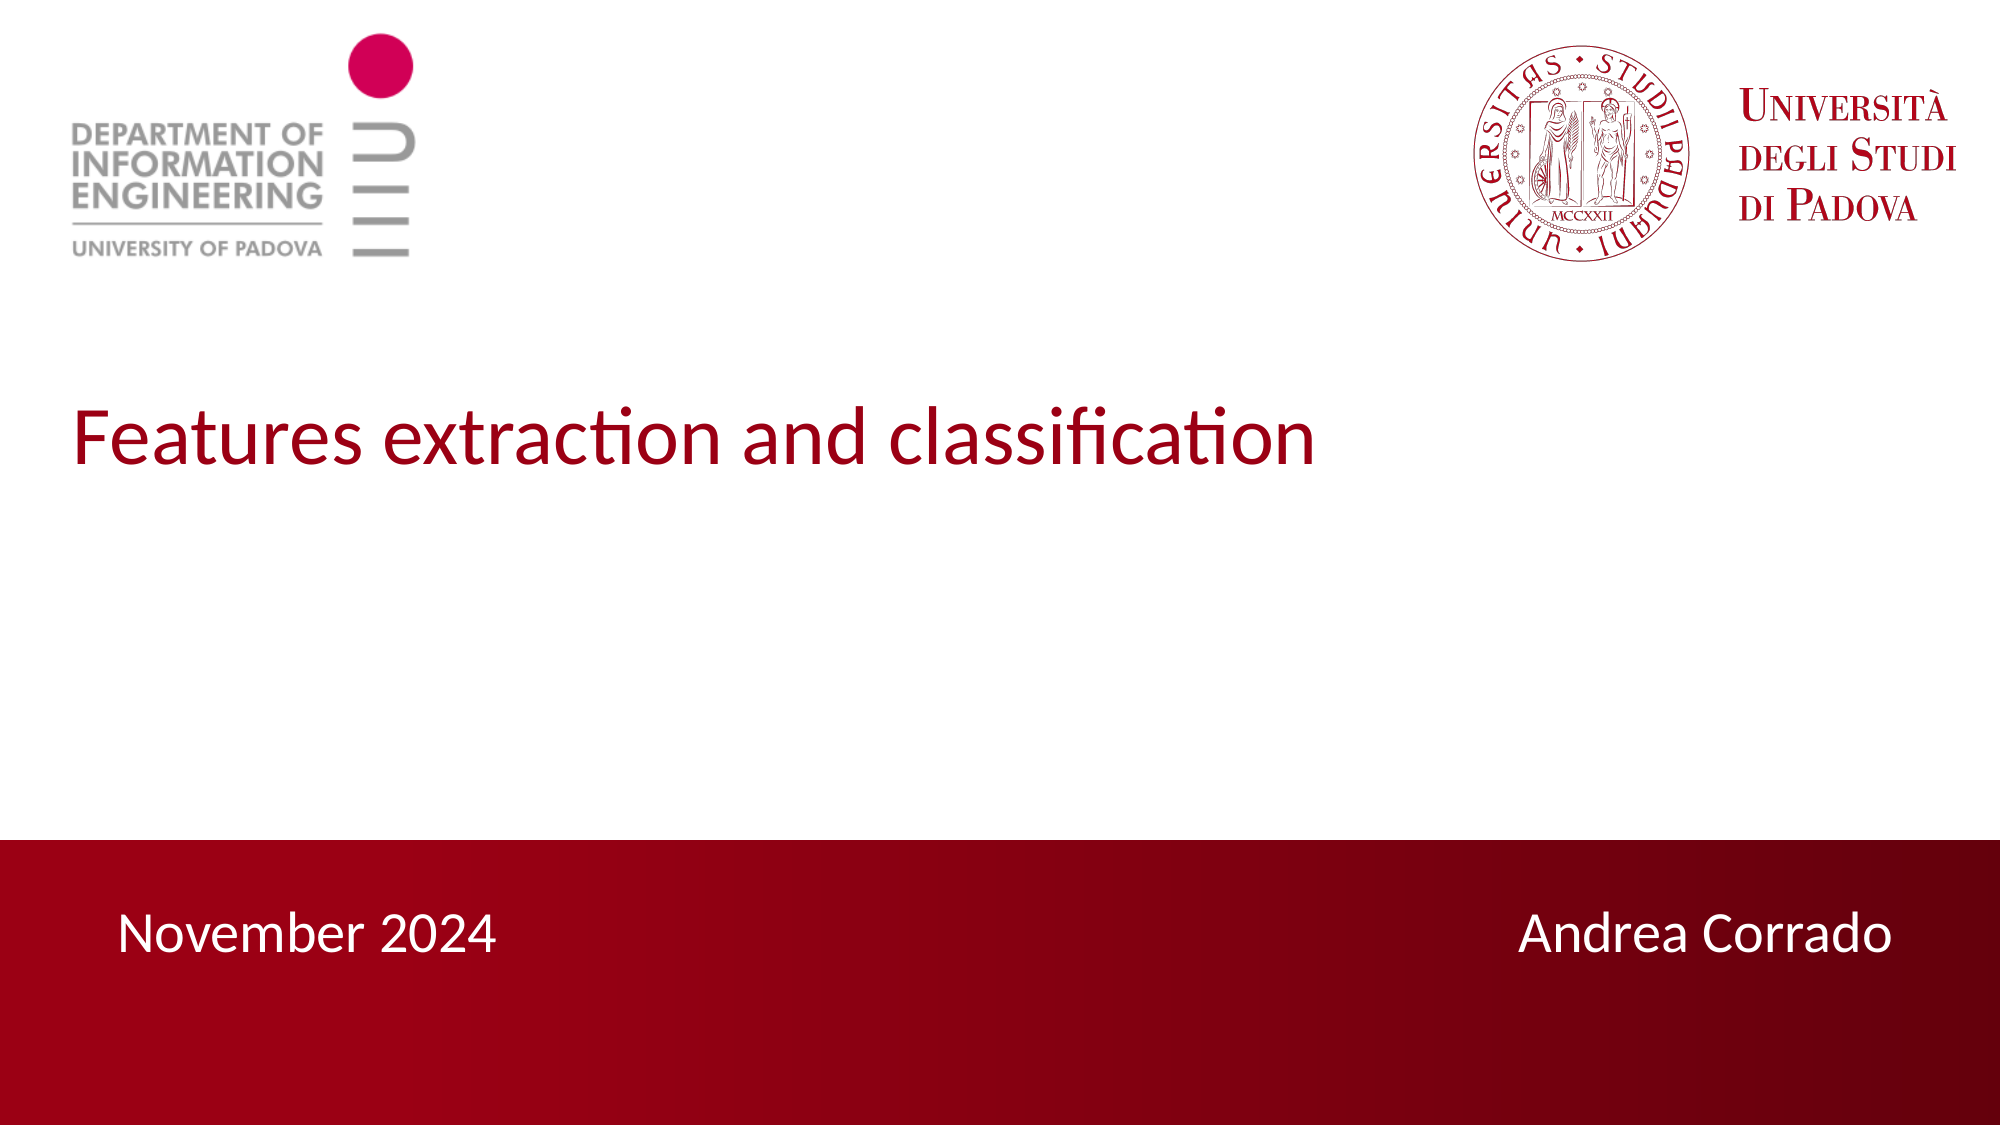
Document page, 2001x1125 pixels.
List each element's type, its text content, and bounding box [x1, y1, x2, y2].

list Features extraction and classification [57, 385, 1964, 803]
picture [39, 16, 445, 285]
picture [1472, 44, 1956, 263]
list Andrea Corrado [1154, 894, 1909, 1062]
text_box November 2024 [102, 895, 856, 1062]
